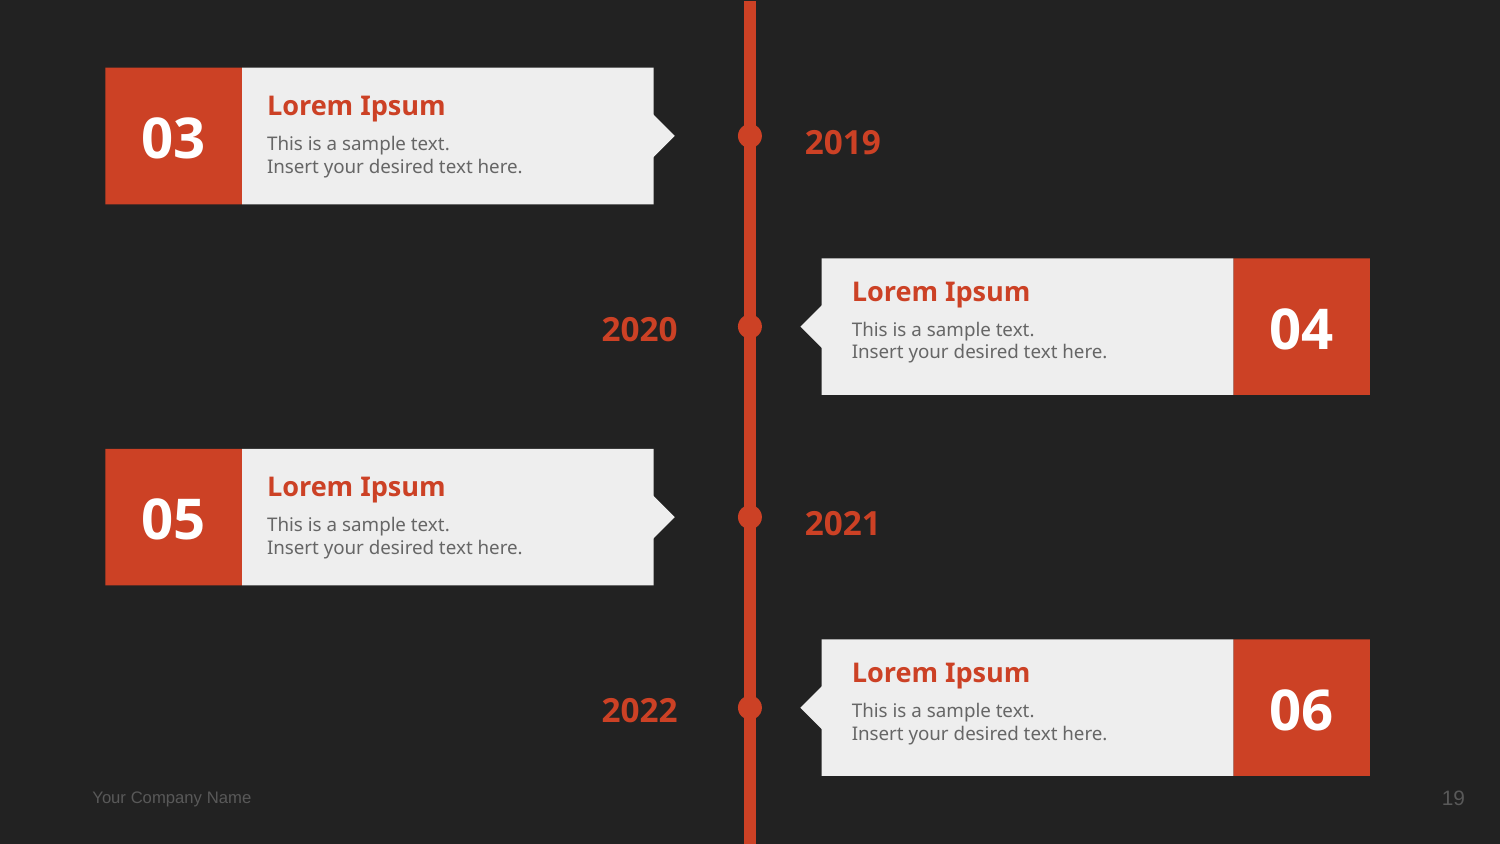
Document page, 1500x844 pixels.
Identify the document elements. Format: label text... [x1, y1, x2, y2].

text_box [557, 639, 1371, 777]
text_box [105, 448, 926, 586]
slide_number ‹#› [1389, 764, 1480, 830]
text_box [105, 67, 926, 205]
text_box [557, 258, 1371, 396]
